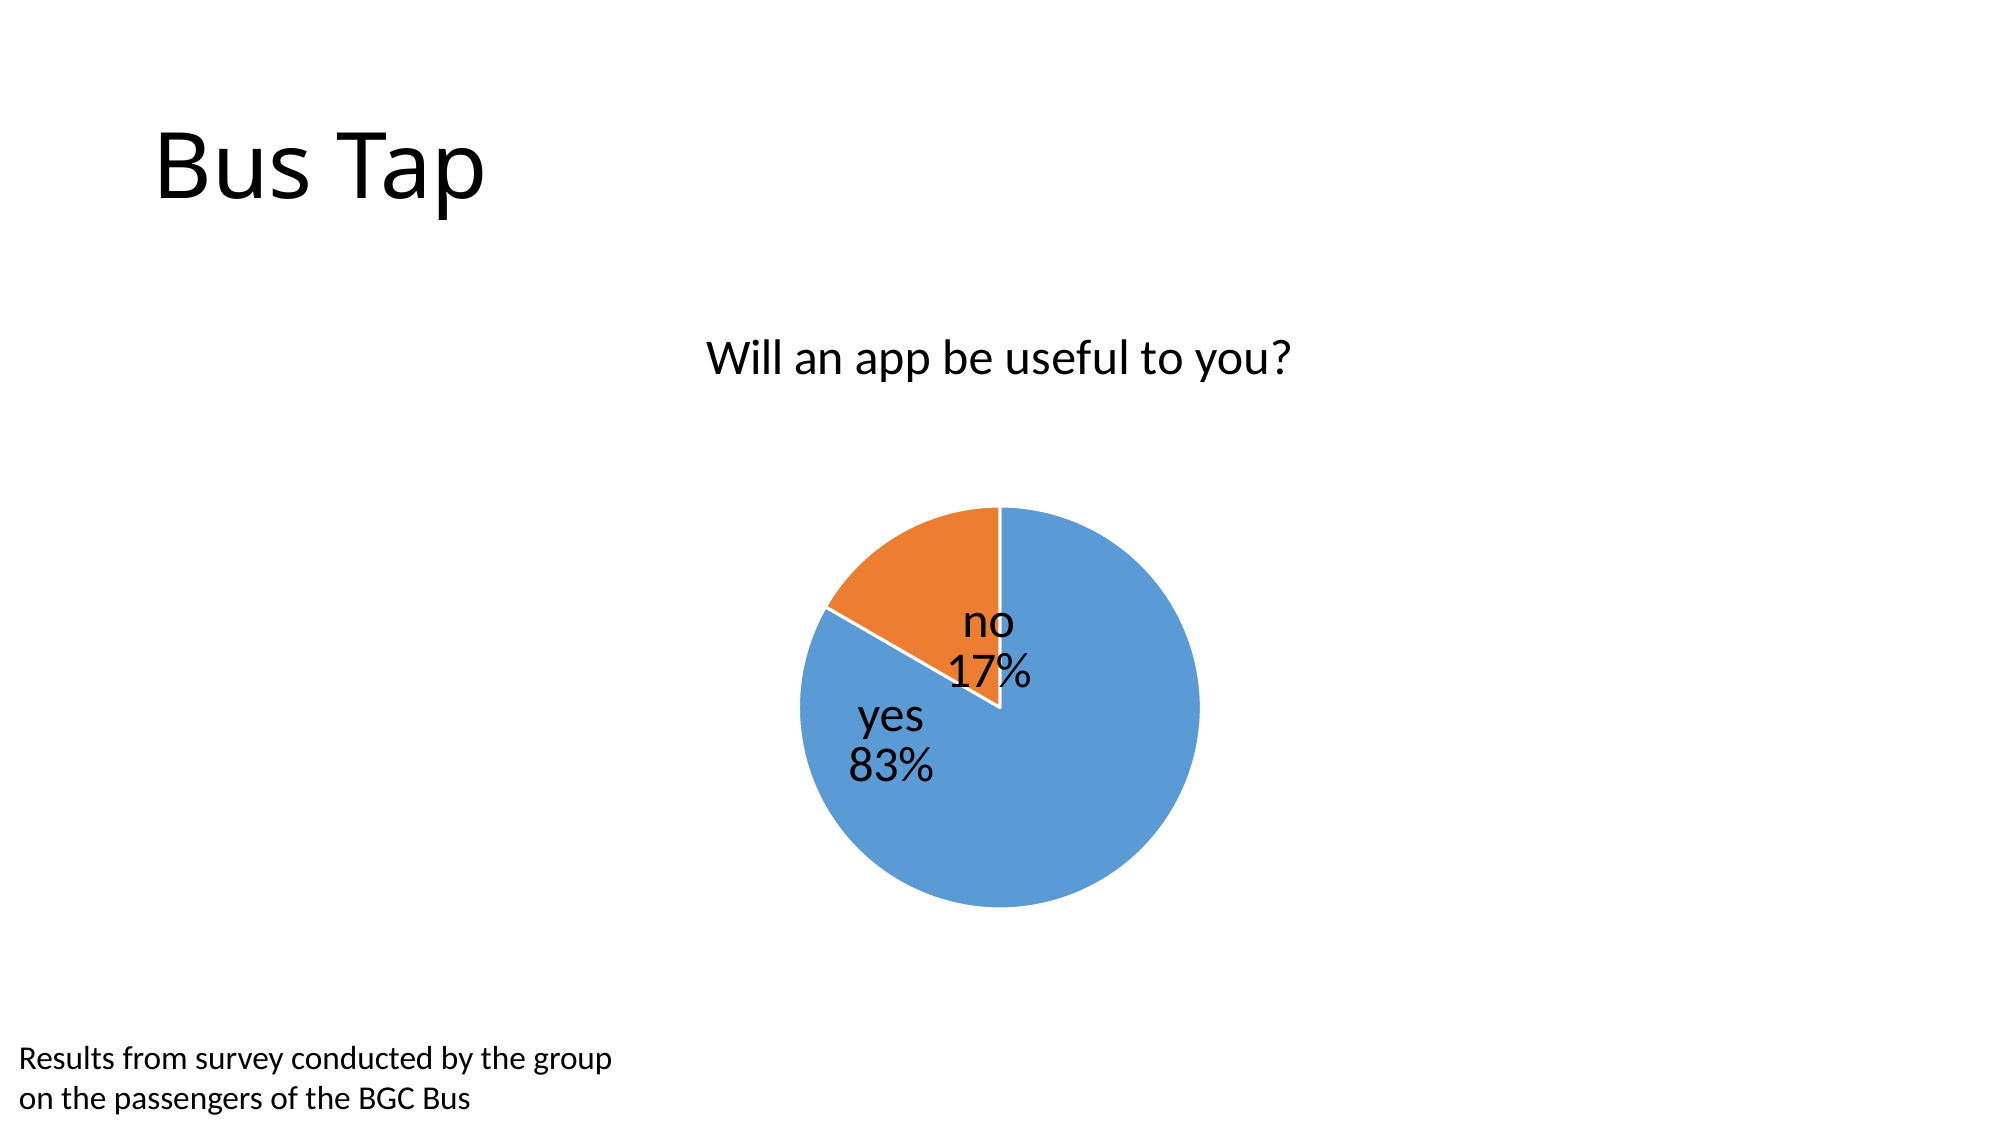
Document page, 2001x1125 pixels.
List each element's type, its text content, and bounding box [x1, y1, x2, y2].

title Bus Tap [137, 59, 1863, 278]
chart [137, 299, 1863, 1014]
text_box Results from survey conducted by the group on the passengers of the BGC Bus [4, 1029, 636, 1124]
